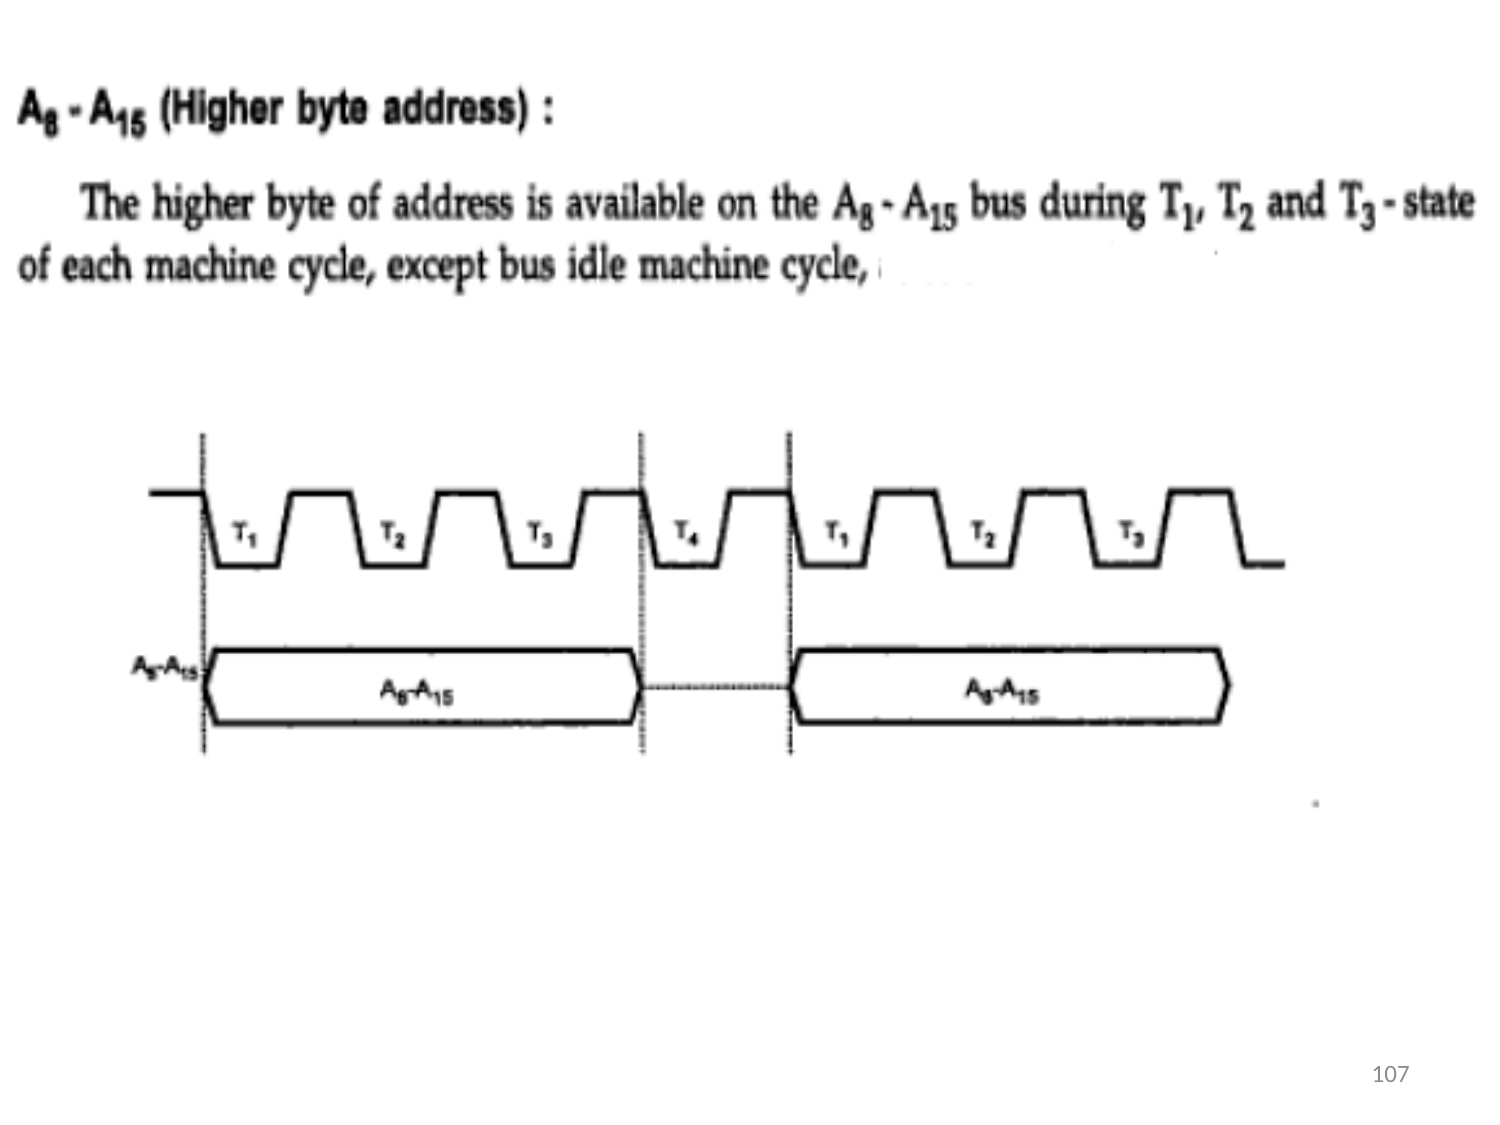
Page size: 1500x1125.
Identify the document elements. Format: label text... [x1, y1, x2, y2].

slide_number 107 [1074, 1042, 1425, 1103]
picture [37, 424, 1451, 817]
picture [0, 74, 1500, 338]
